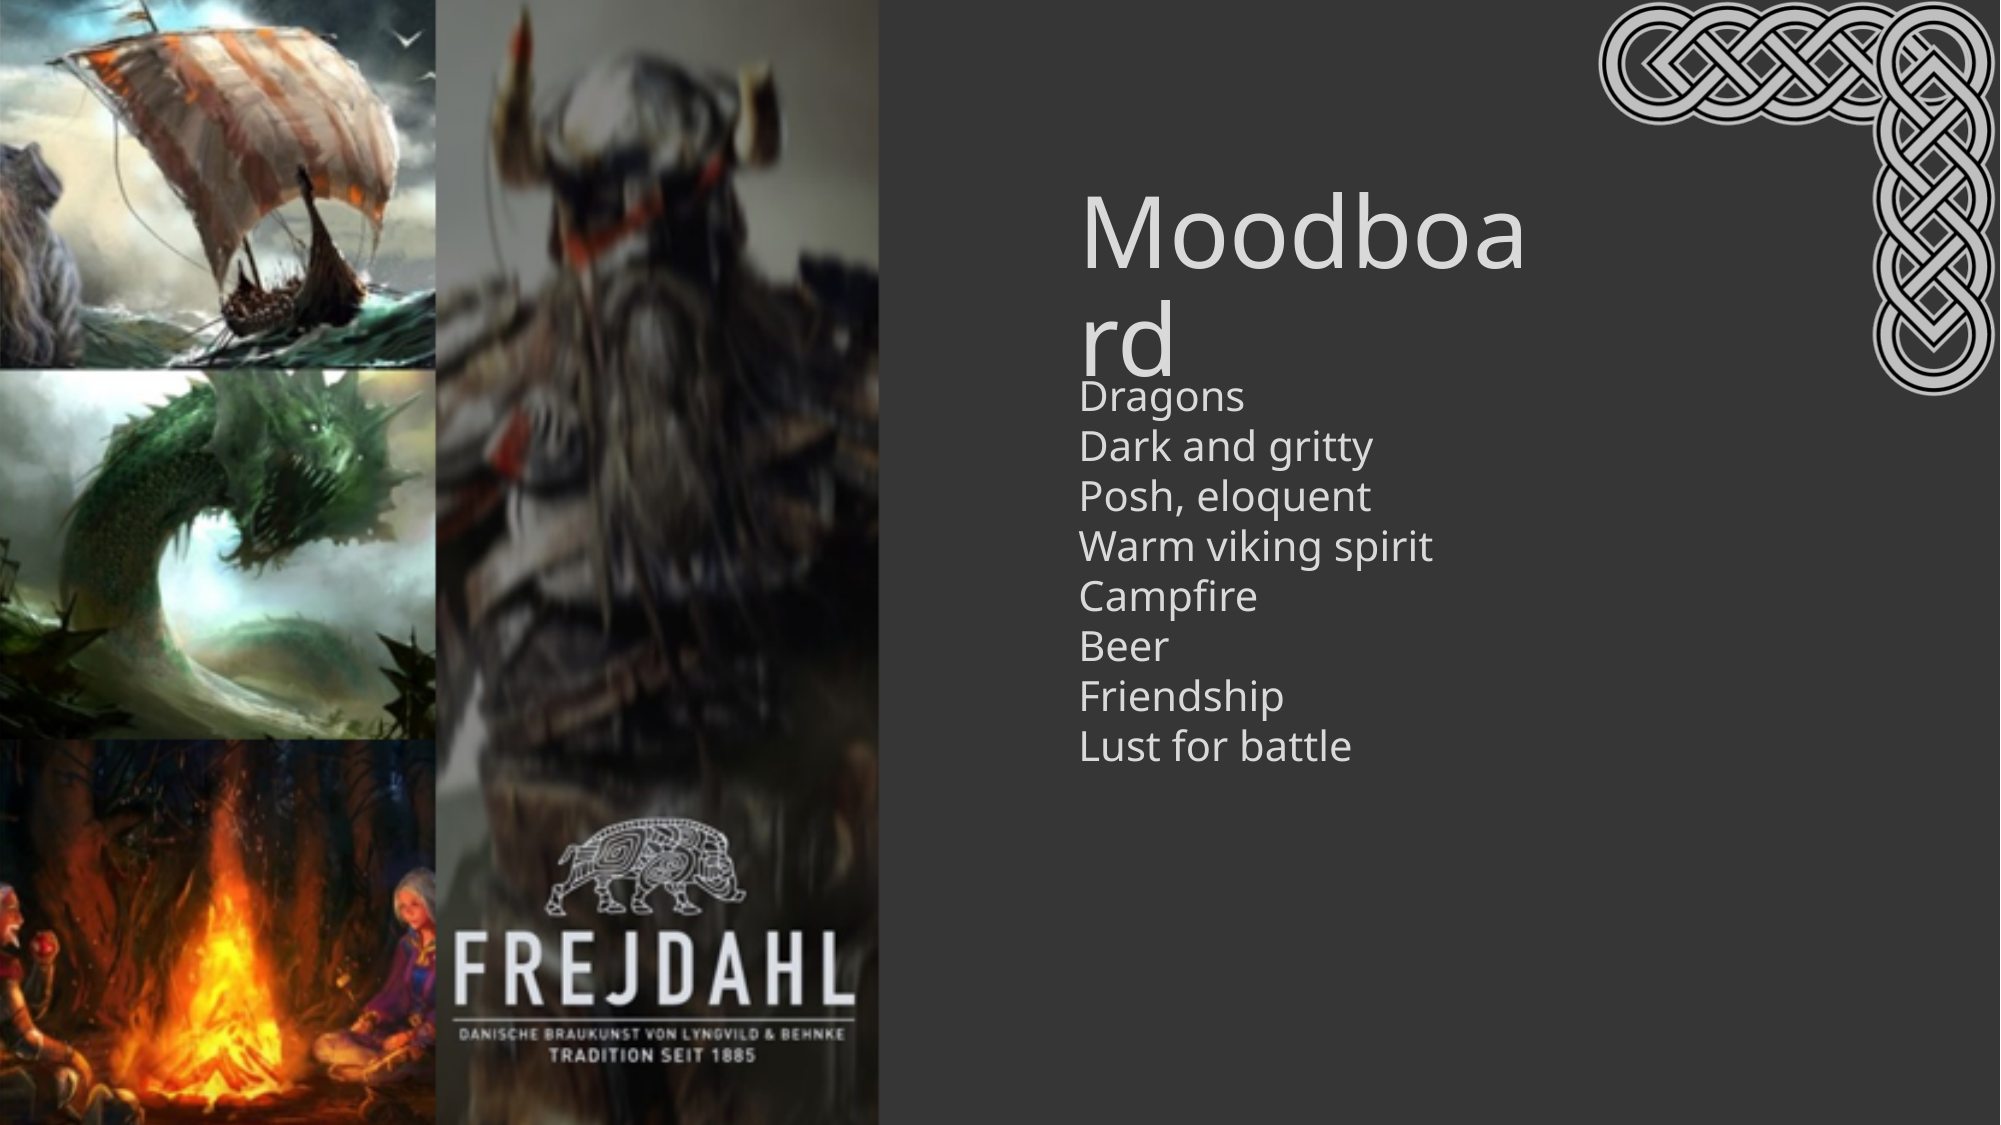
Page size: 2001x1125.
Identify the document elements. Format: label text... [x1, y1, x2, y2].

title Moodboard [1063, 181, 1559, 362]
picture [1596, 0, 1998, 399]
text_box Dragons Dark and gritty Posh, eloquent Warm viking spirit Campfire Beer Friendship Lust for battle [1063, 362, 1566, 778]
picture [0, 0, 886, 1125]
